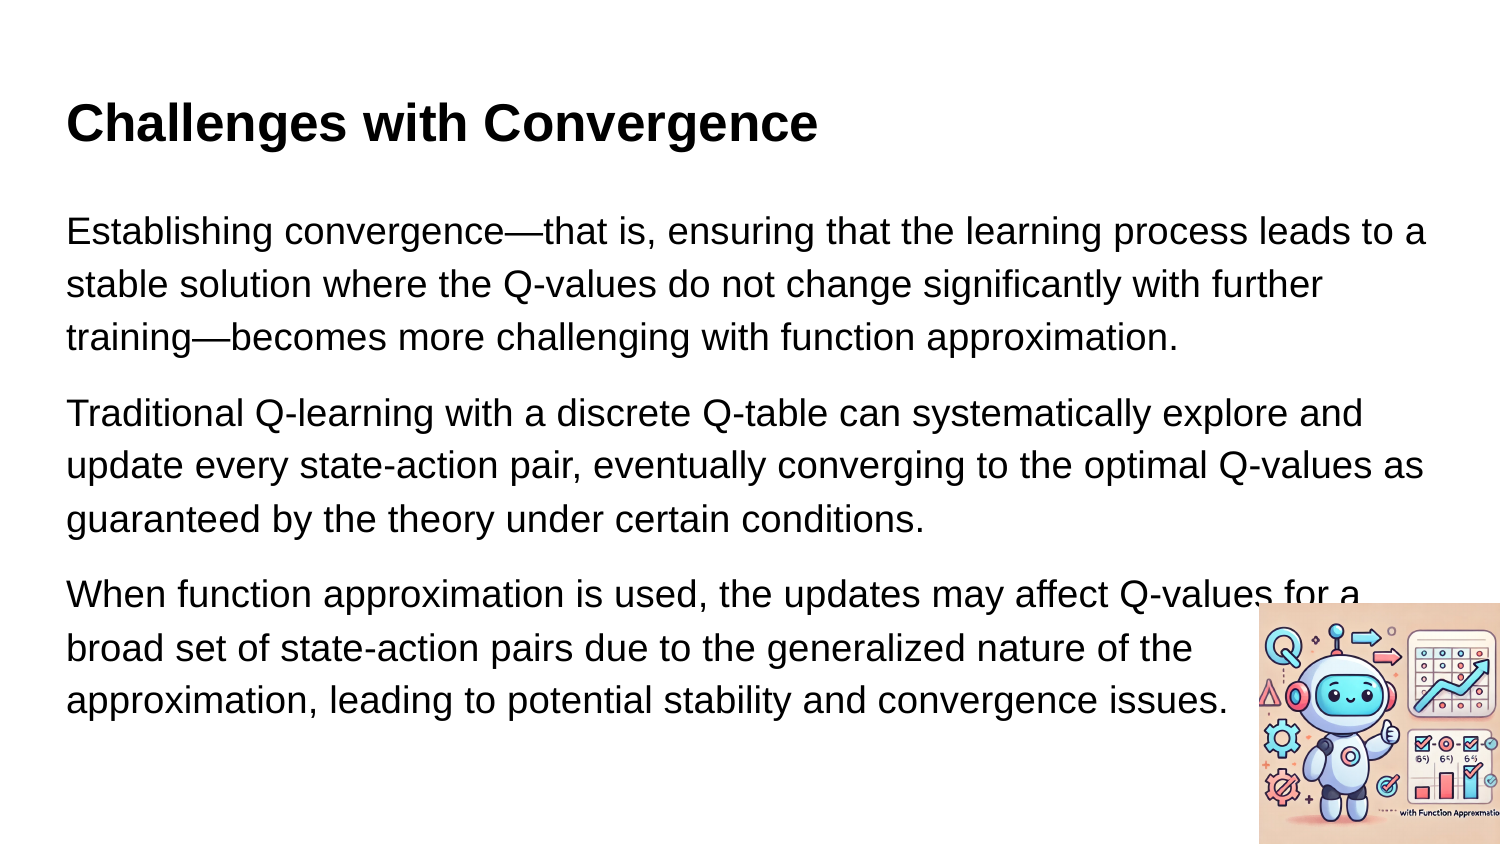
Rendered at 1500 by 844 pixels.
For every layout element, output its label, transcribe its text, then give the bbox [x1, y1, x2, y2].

picture [1259, 602, 1500, 844]
title Challenges with Convergence [51, 72, 1449, 167]
list Establishing convergence—that is, ensuring that the learning process leads to a stable solution where the Q-values do not change significantly with further training—becomes more challenging with function approximation. Traditional Q-learning with a discrete Q-table can systematically explore and update every state-action pair, eventually converging to the optimal Q-values as guaranteed by the theory under certain conditions. When function approximation is used, the updates may affect Q-values for a broad set of state-action pairs due to the generalized nature of the approximation, leading to potential stability and convergence issues. [51, 183, 1449, 745]
